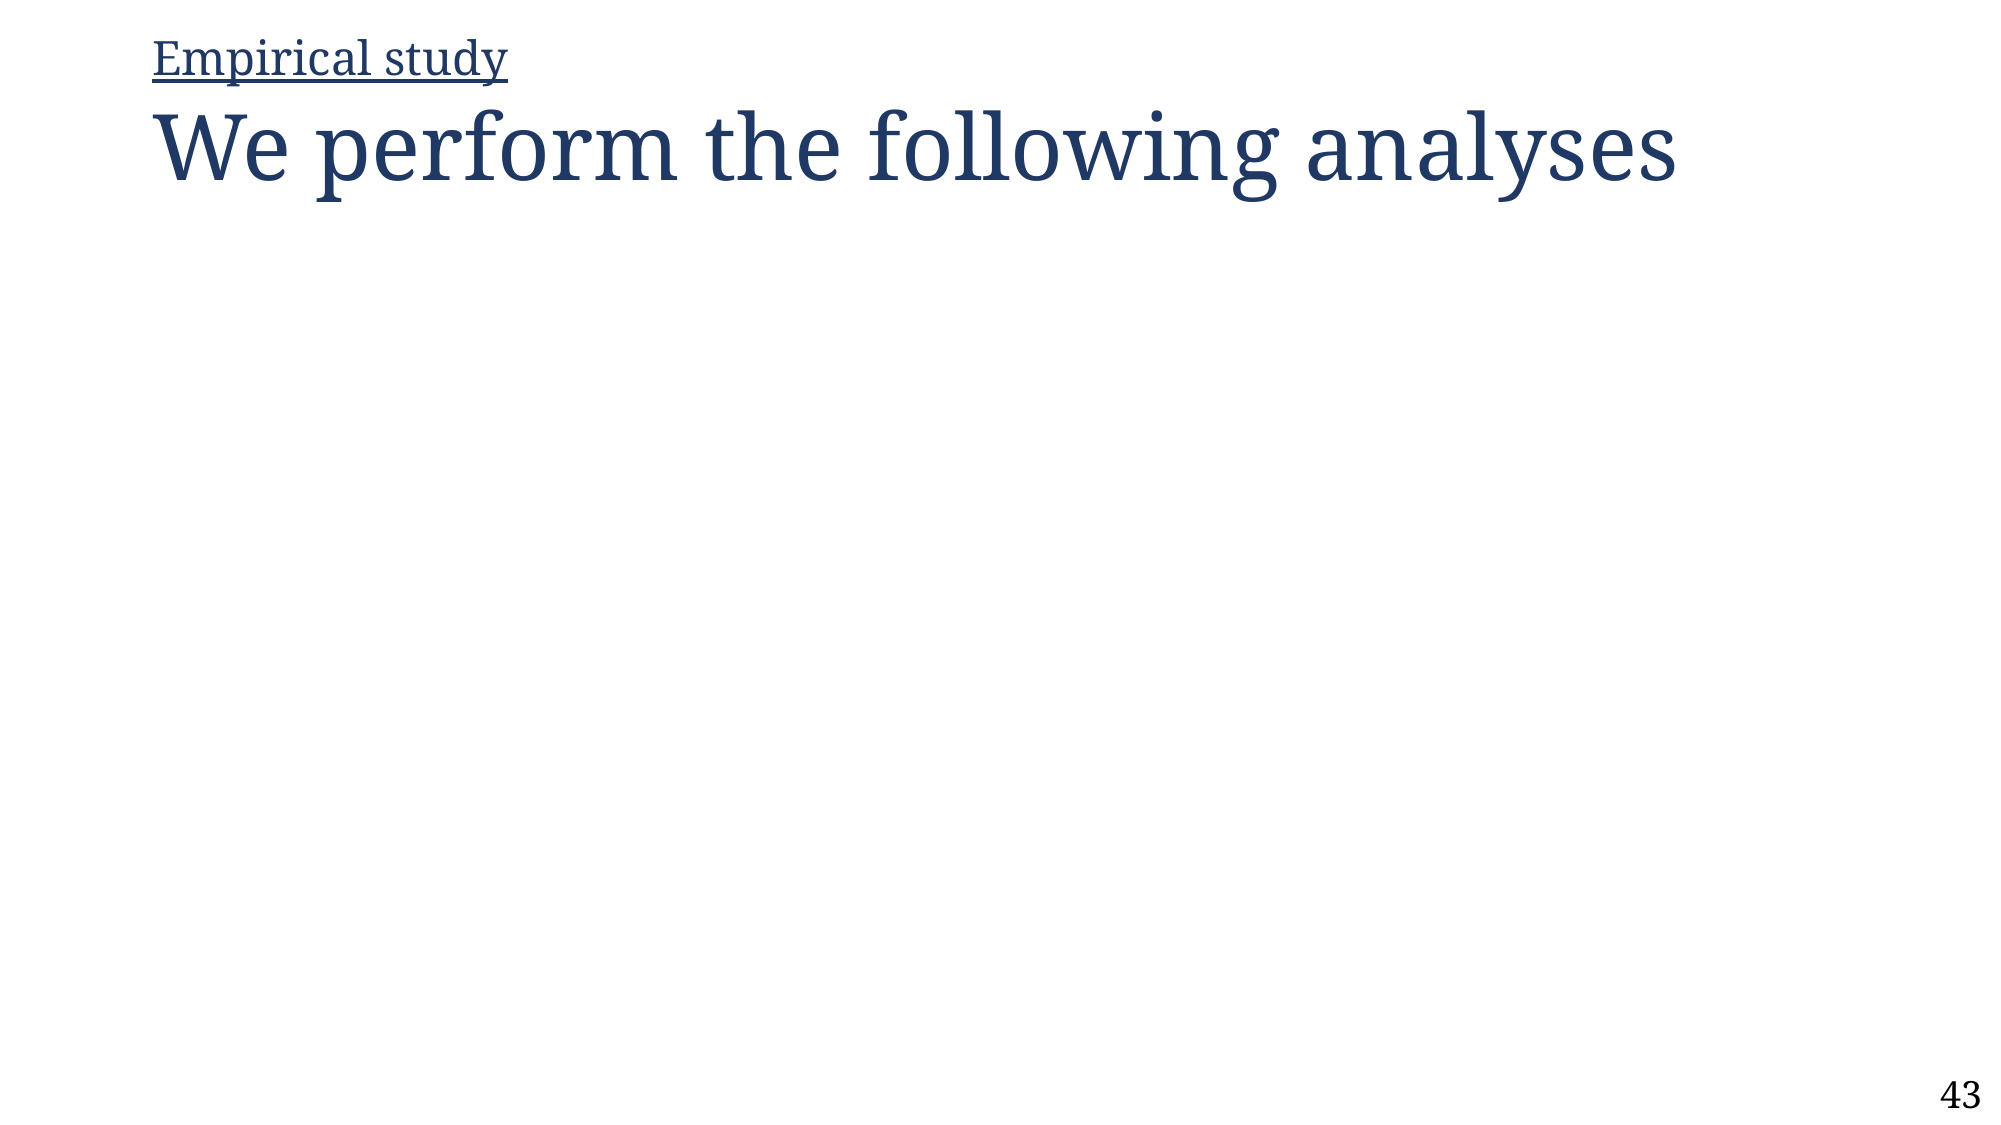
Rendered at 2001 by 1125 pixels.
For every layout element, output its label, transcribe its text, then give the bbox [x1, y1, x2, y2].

list Empirical study [137, 27, 1863, 94]
text_box 43 [1925, 1063, 2000, 1124]
title We perform the following analyses [137, 94, 1863, 329]
